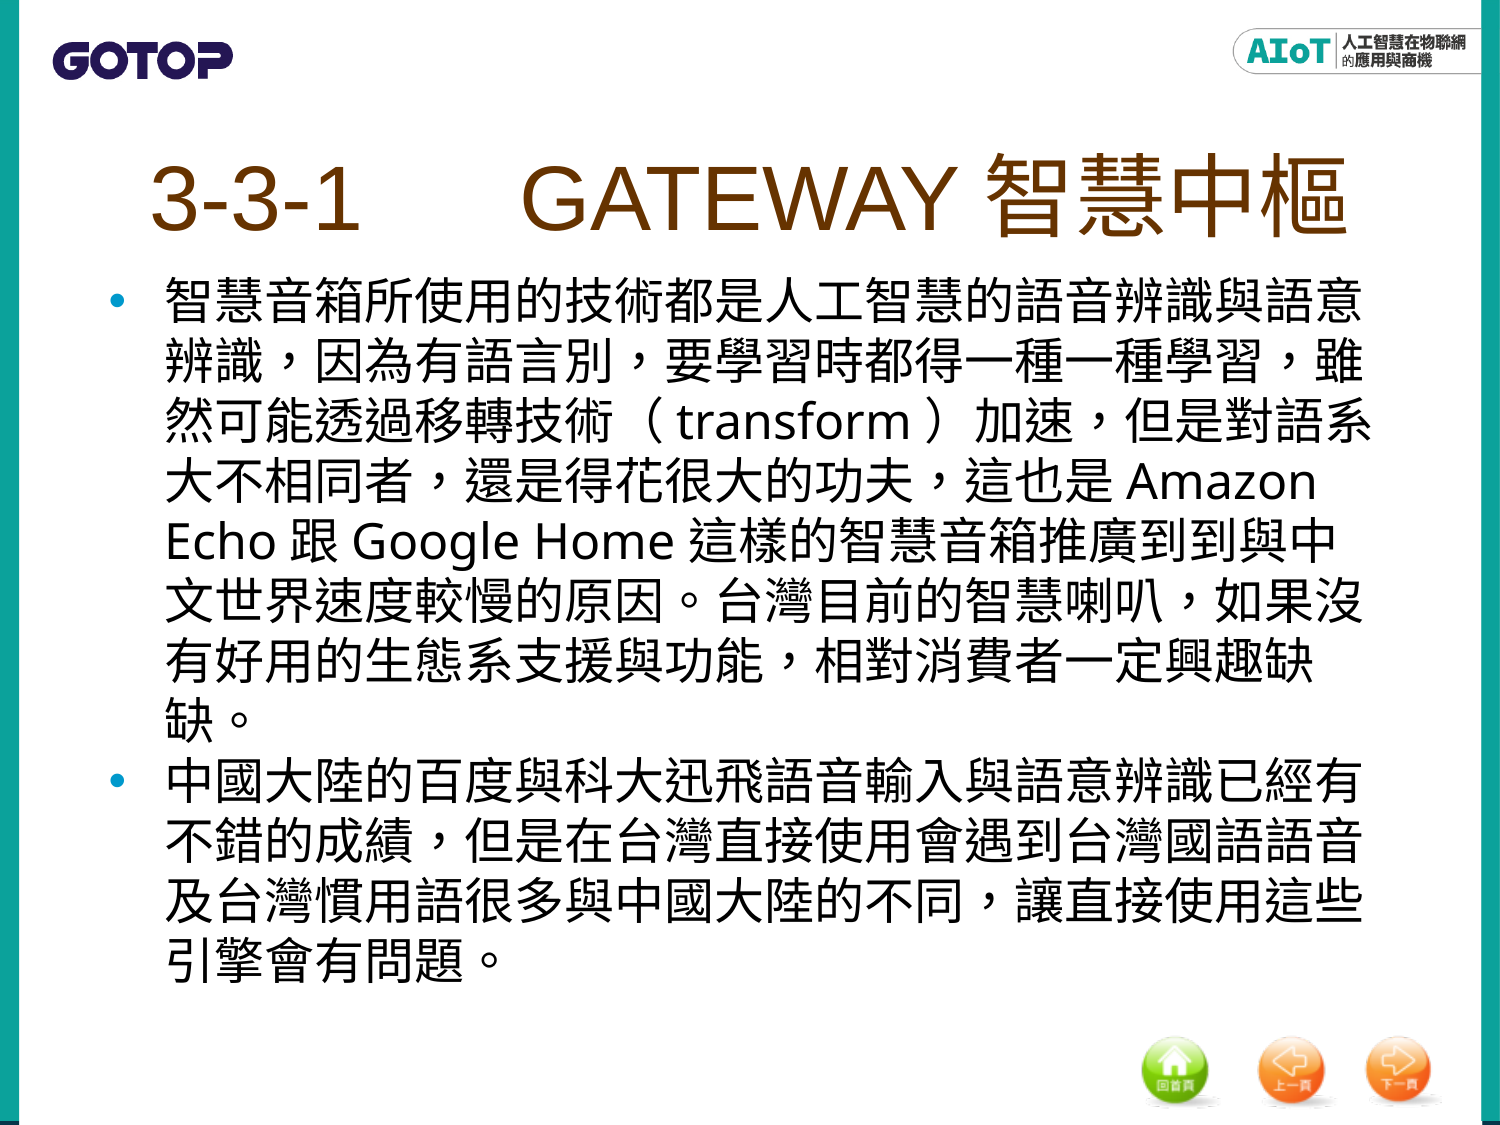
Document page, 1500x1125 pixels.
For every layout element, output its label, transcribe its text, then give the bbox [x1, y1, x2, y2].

picture [0, 300, 93, 1125]
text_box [1136, 1029, 1442, 1113]
picture [0, 0, 1500, 87]
title 3-3-1 Gateway智慧中樞 [0, 87, 1500, 300]
picture [1395, 300, 1500, 1125]
text_box 智慧音箱所使用的技術都是人工智慧的語音辨識與語意辨識，因為有語言別，要學習時都得一種一種學習，雖然可能透過移轉技術（transform）加速，但是對語系大不相同者，還是得花很大的功夫，這也是Amazon Echo跟Google Home這樣的智慧音箱推廣到到與中文世界速度較慢的原因。台灣目前的智慧喇叭，如果沒有好用的生態系支援與功能，相對消費者一定興趣缺缺。 中國大陸的百度與科大迅飛語音輸入與語意辨識已經有不錯的成績，但是在台灣直接使用會遇到台灣國語語音及台灣慣用語很多與中國大陸的不同，讓直接使用這些引擎會有問題。 [93, 262, 1395, 1125]
